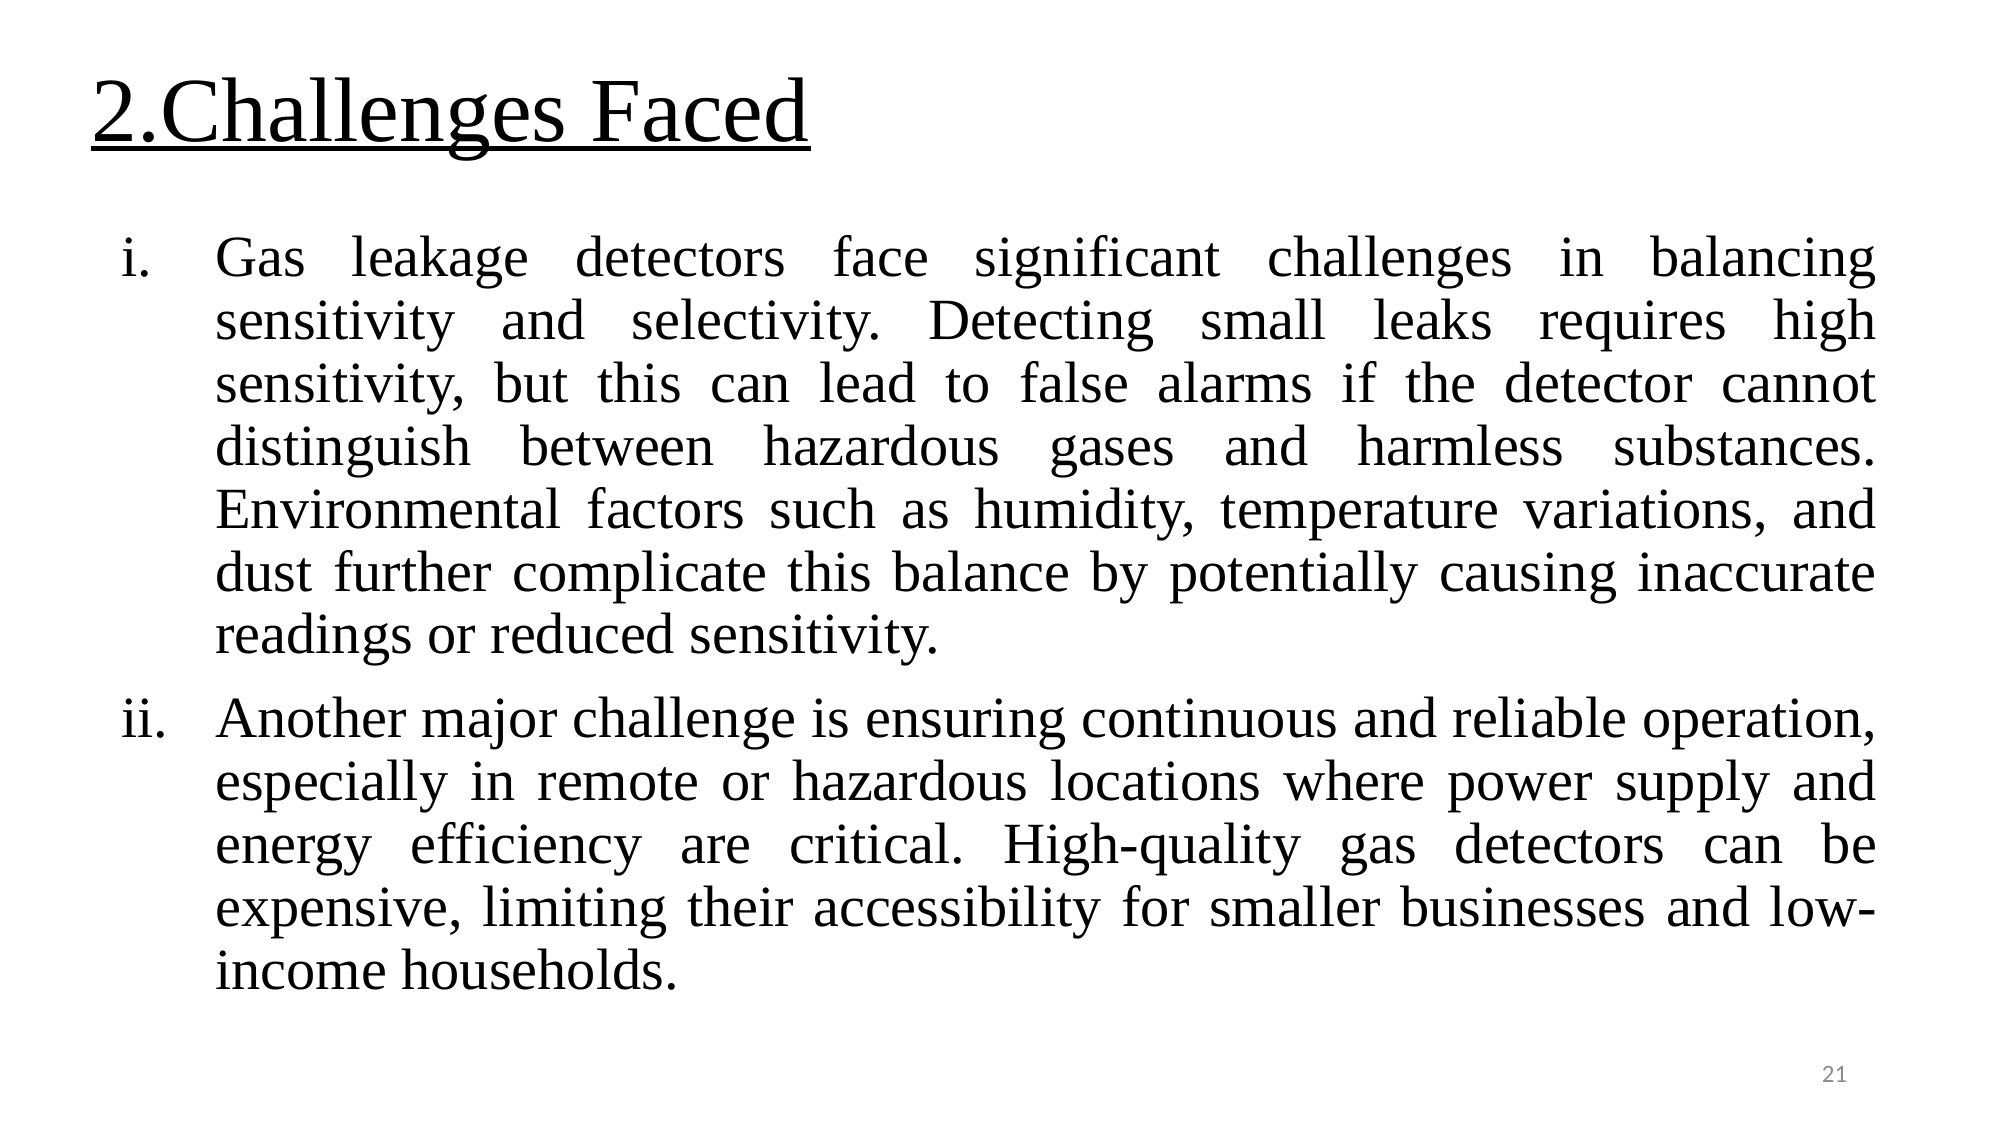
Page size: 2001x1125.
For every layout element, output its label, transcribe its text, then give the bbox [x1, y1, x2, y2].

slide_number 21 [1412, 1042, 1863, 1103]
text_box Gas leakage detectors face significant challenges in balancing sensitivity and selectivity. Detecting small leaks requires high sensitivity, but this can lead to false alarms if the detector cannot distinguish between hazardous gases and harmless substances. Environmental factors such as humidity, temperature variations, and dust further complicate this balance by potentially causing inaccurate readings or reduced sensitivity. Another major challenge is ensuring continuous and reliable operation, especially in remote or hazardous locations where power supply and energy efficiency are critical. High-quality gas detectors can be expensive, limiting their accessibility for smaller businesses and low-income households. [106, 218, 1893, 1103]
text_box 2.Challenges Faced [76, 54, 1109, 227]
